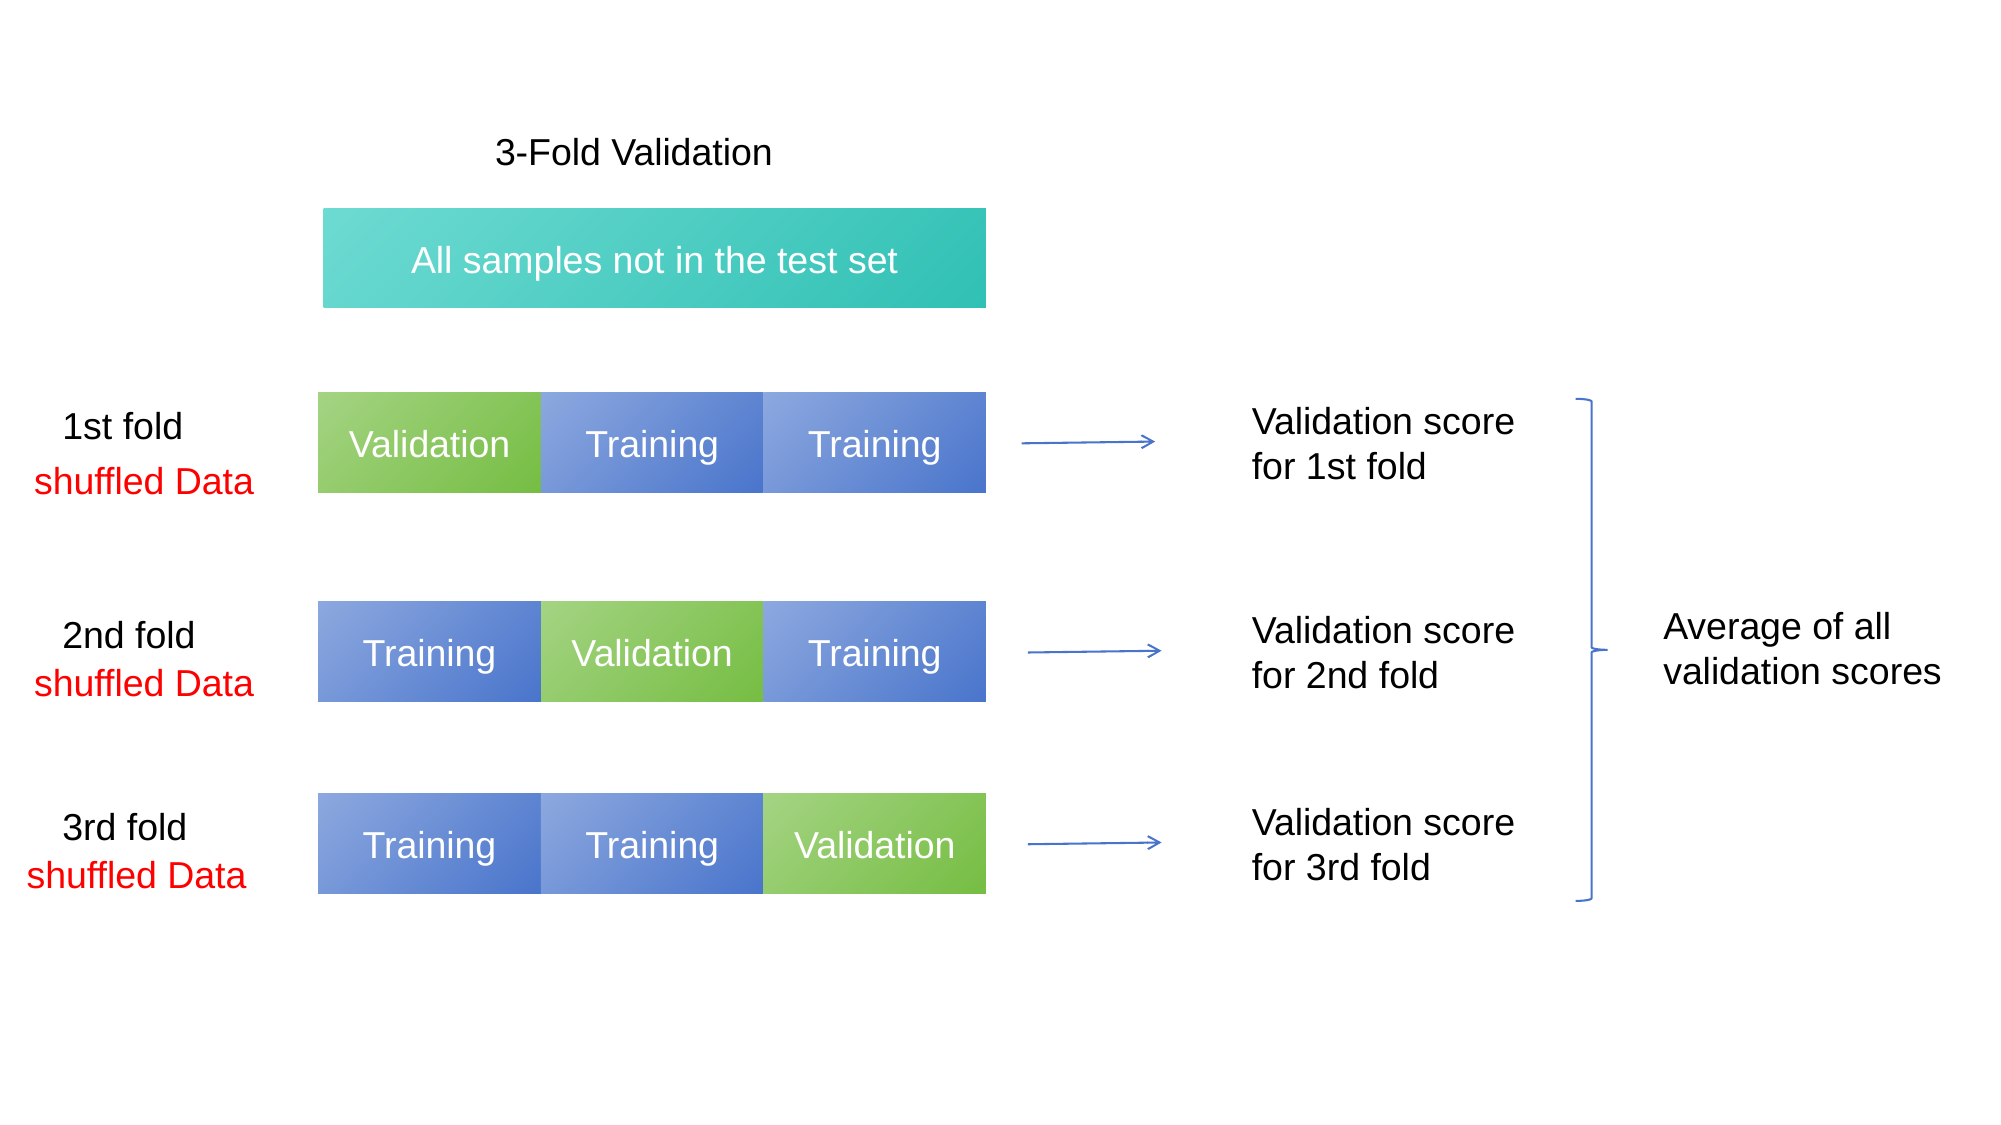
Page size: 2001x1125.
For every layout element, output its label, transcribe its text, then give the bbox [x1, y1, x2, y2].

text_box 3-Fold Validation [480, 121, 921, 181]
text_box All samples not in the test set [323, 208, 986, 308]
text_box 3rd fold [47, 795, 278, 844]
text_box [1027, 841, 1163, 845]
text_box Validation [763, 793, 986, 894]
text_box Training [540, 392, 763, 493]
text_box Validation [318, 392, 540, 493]
text_box Training [540, 793, 763, 894]
text_box shuffled Data [11, 844, 481, 904]
text_box Training [318, 601, 541, 702]
text_box shuffled Data [19, 449, 488, 509]
text_box Average of all validation scores [1648, 594, 1987, 700]
text_box Validation score for 1st fold [1237, 389, 1556, 495]
text_box [1575, 397, 1608, 902]
text_box Training [318, 793, 540, 894]
text_box Training [763, 392, 986, 493]
text_box 1st fold [47, 394, 278, 449]
text_box Validation [541, 601, 763, 702]
text_box Validation score for 3rd fold [1237, 790, 1535, 896]
text_box shuffled Data [19, 651, 488, 711]
text_box Validation score for 2nd fold [1237, 598, 1535, 704]
text_box 2nd fold [47, 603, 278, 651]
text_box Training [763, 601, 986, 702]
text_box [1021, 440, 1156, 444]
